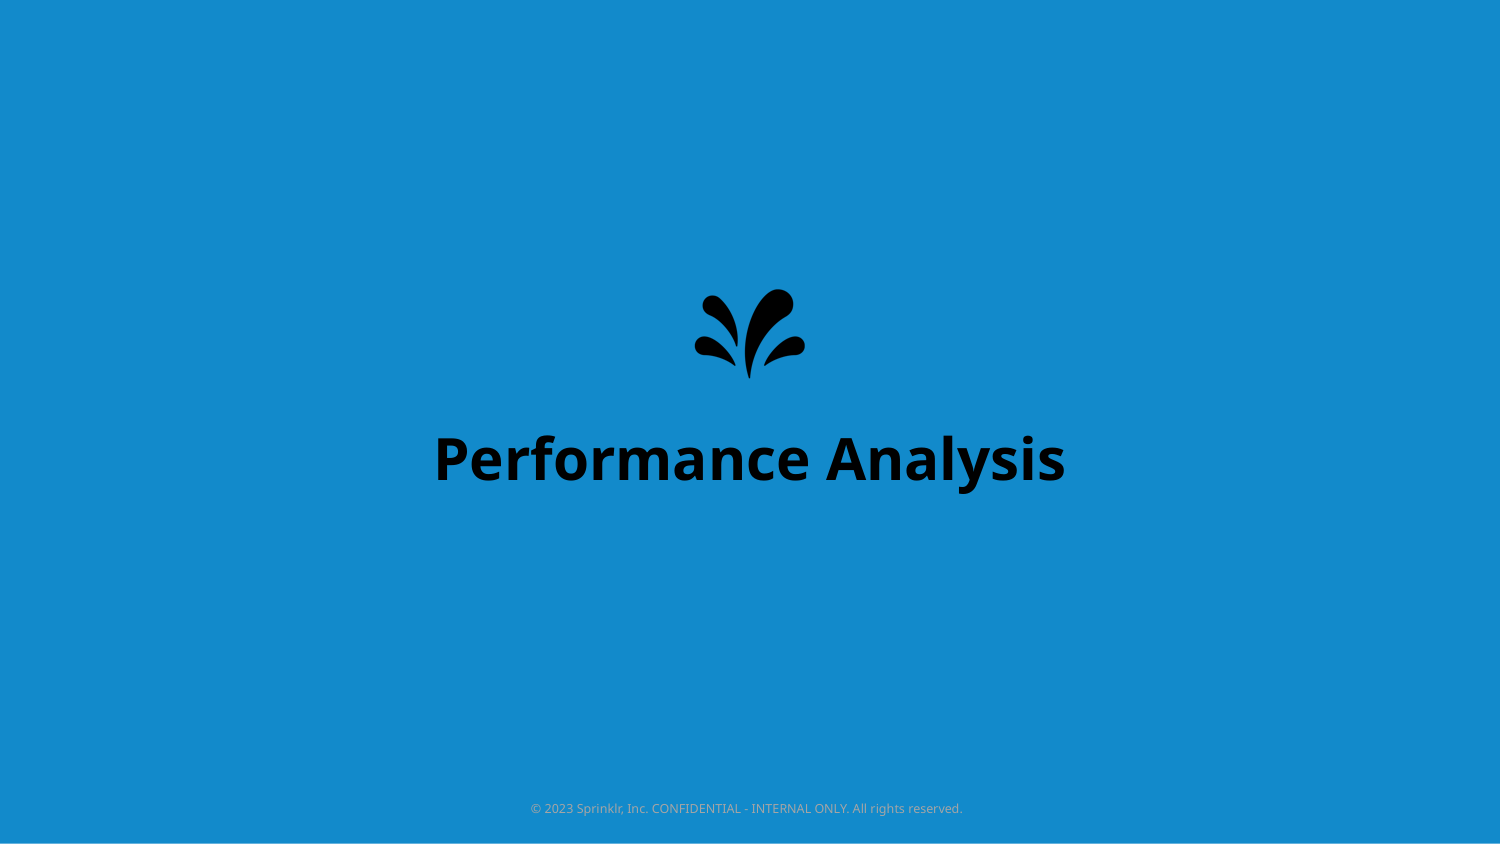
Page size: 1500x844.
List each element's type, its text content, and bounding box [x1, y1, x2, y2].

title Performance Analysis [131, 421, 1369, 498]
picture [674, 258, 826, 410]
text_box © 2023 Sprinklr, Inc. CONFIDENTIAL - INTERNAL ONLY. All rights reserved. [474, 793, 1026, 824]
